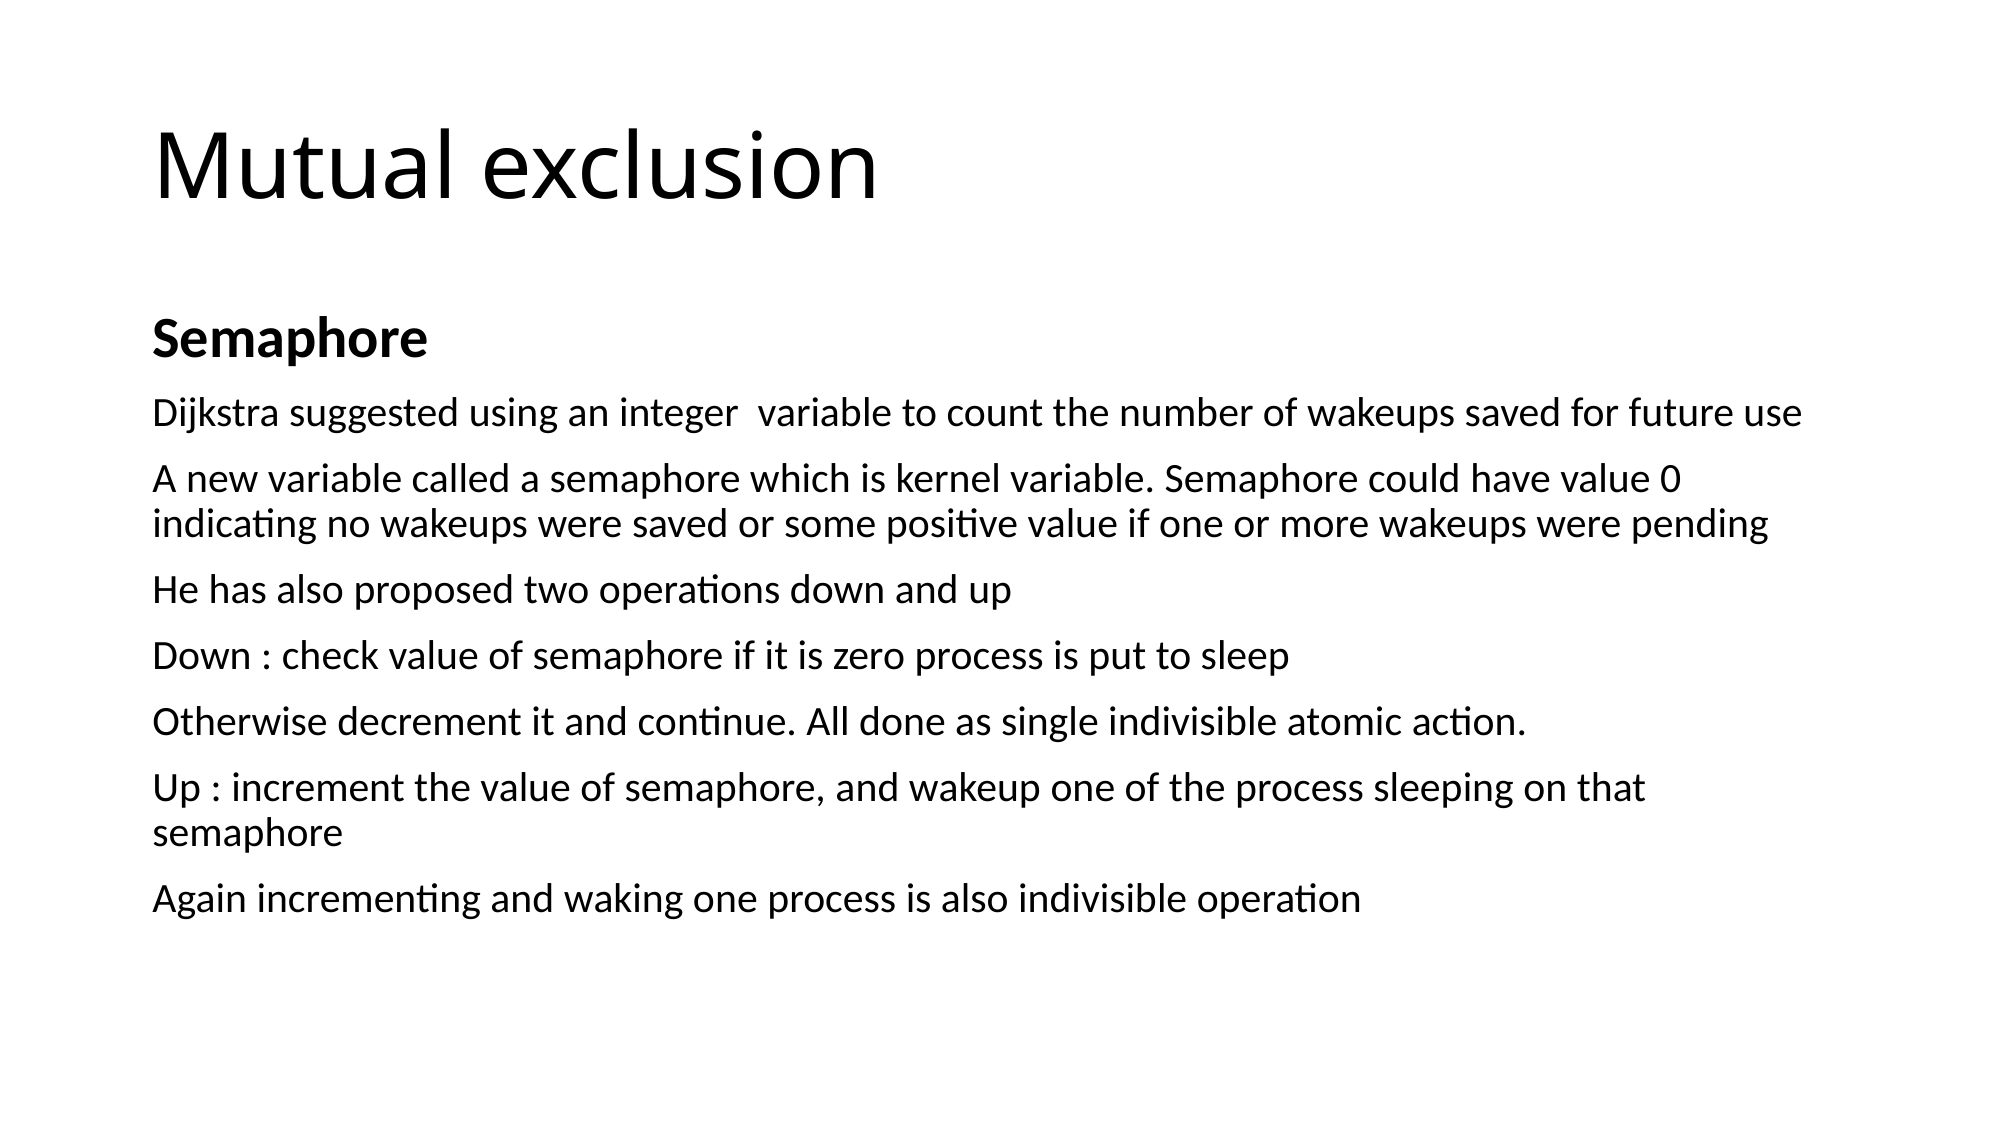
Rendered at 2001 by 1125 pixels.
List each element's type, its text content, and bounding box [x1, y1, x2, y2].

list Semaphore Dijkstra suggested using an integer variable to count the number of wakeups saved for future use A new variable called a semaphore which is kernel variable. Semaphore could have value 0 indicating no wakeups were saved or some positive value if one or more wakeups were pending He has also proposed two operations down and up Down : check value of semaphore if it is zero process is put to sleep Otherwise decrement it and continue. All done as single indivisible atomic action. Up : increment the value of semaphore, and wakeup one of the process sleeping on that semaphore Again incrementing and waking one process is also indivisible operation [137, 299, 1863, 1014]
title Mutual exclusion [137, 59, 1863, 278]
